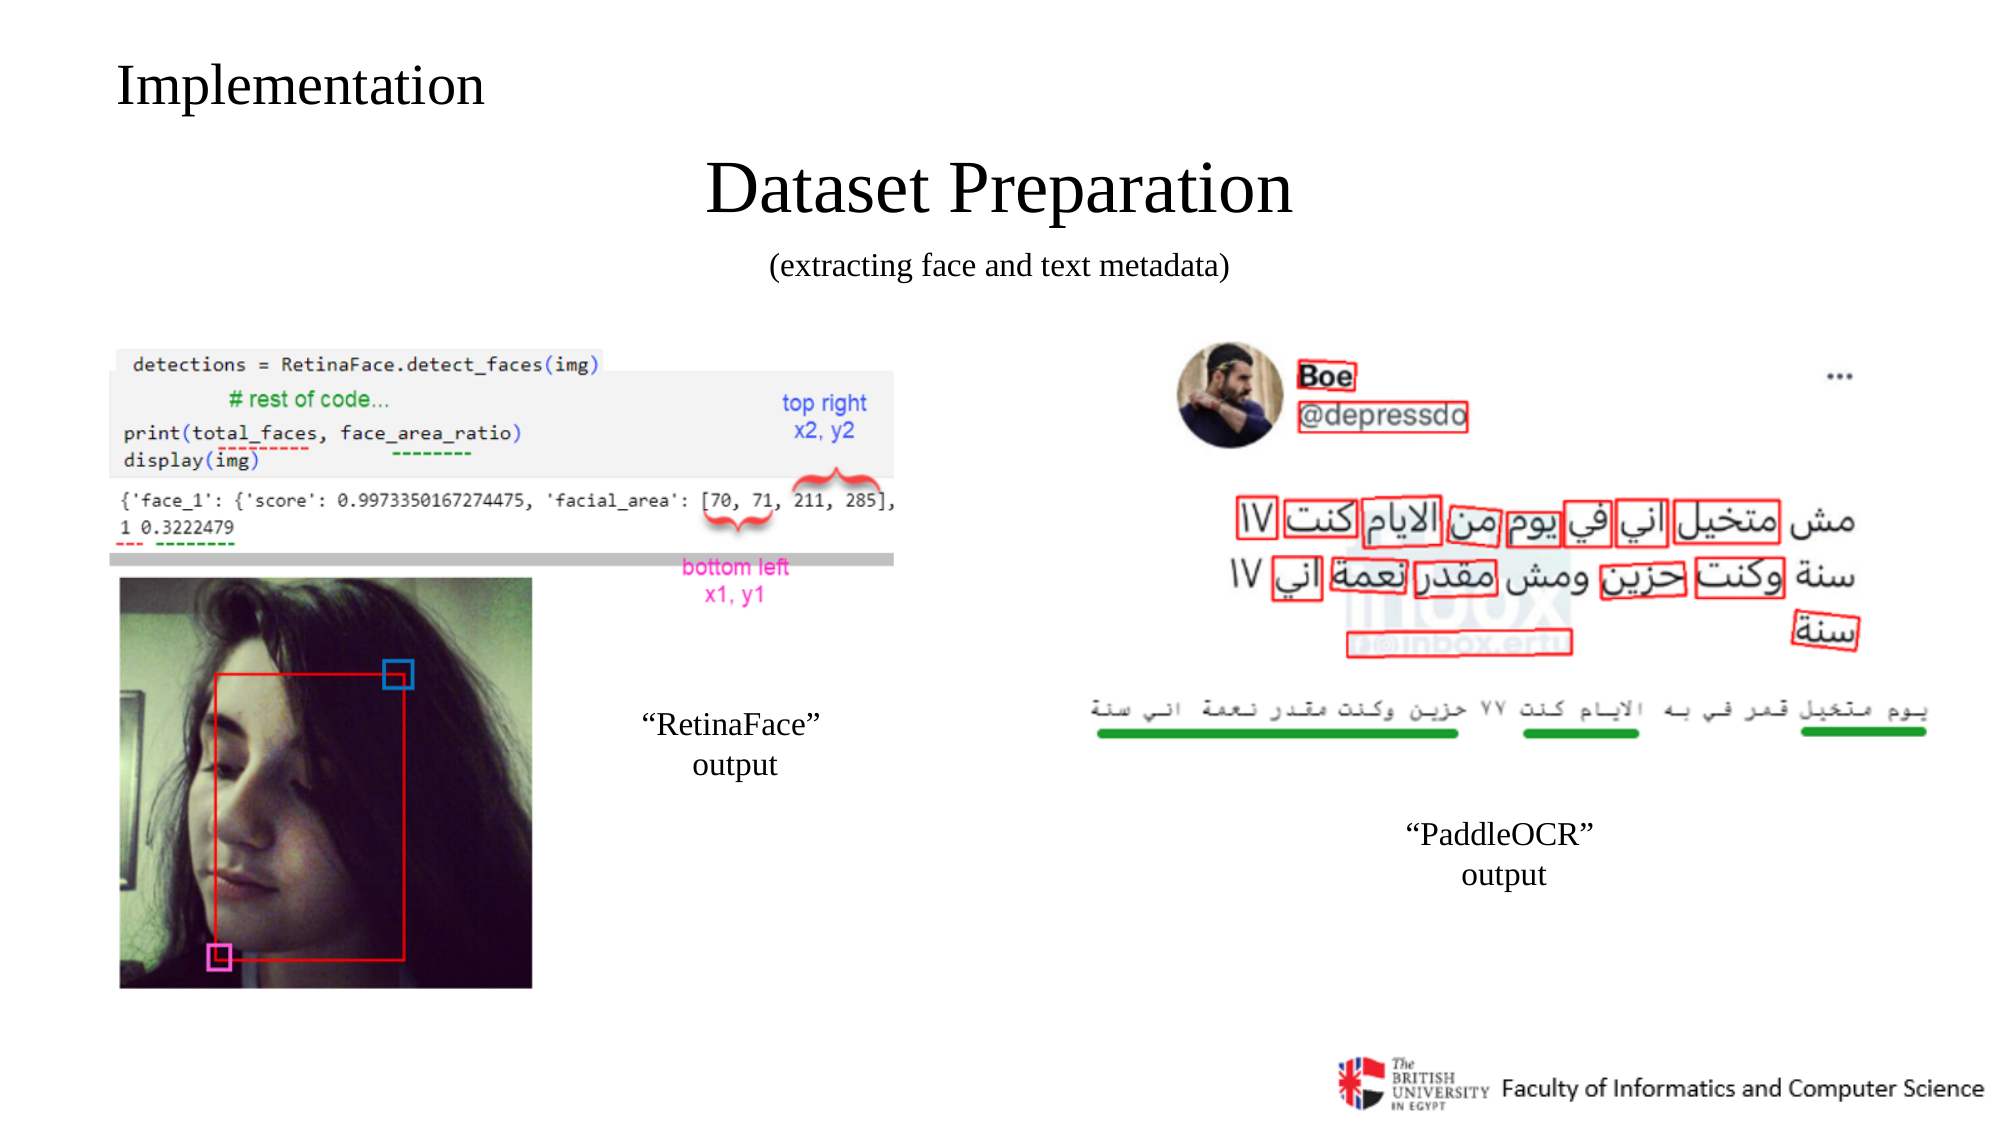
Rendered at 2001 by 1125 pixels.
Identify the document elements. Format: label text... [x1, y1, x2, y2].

text_box Implementation [95, 38, 507, 124]
text_box (extracting face and text metadata) [741, 235, 1259, 291]
picture [1066, 341, 1942, 748]
picture [87, 344, 909, 995]
picture [1314, 1042, 2000, 1121]
text_box “PaddleOCR” output [1378, 805, 1631, 900]
text_box Dataset Preparation [642, 129, 1358, 235]
